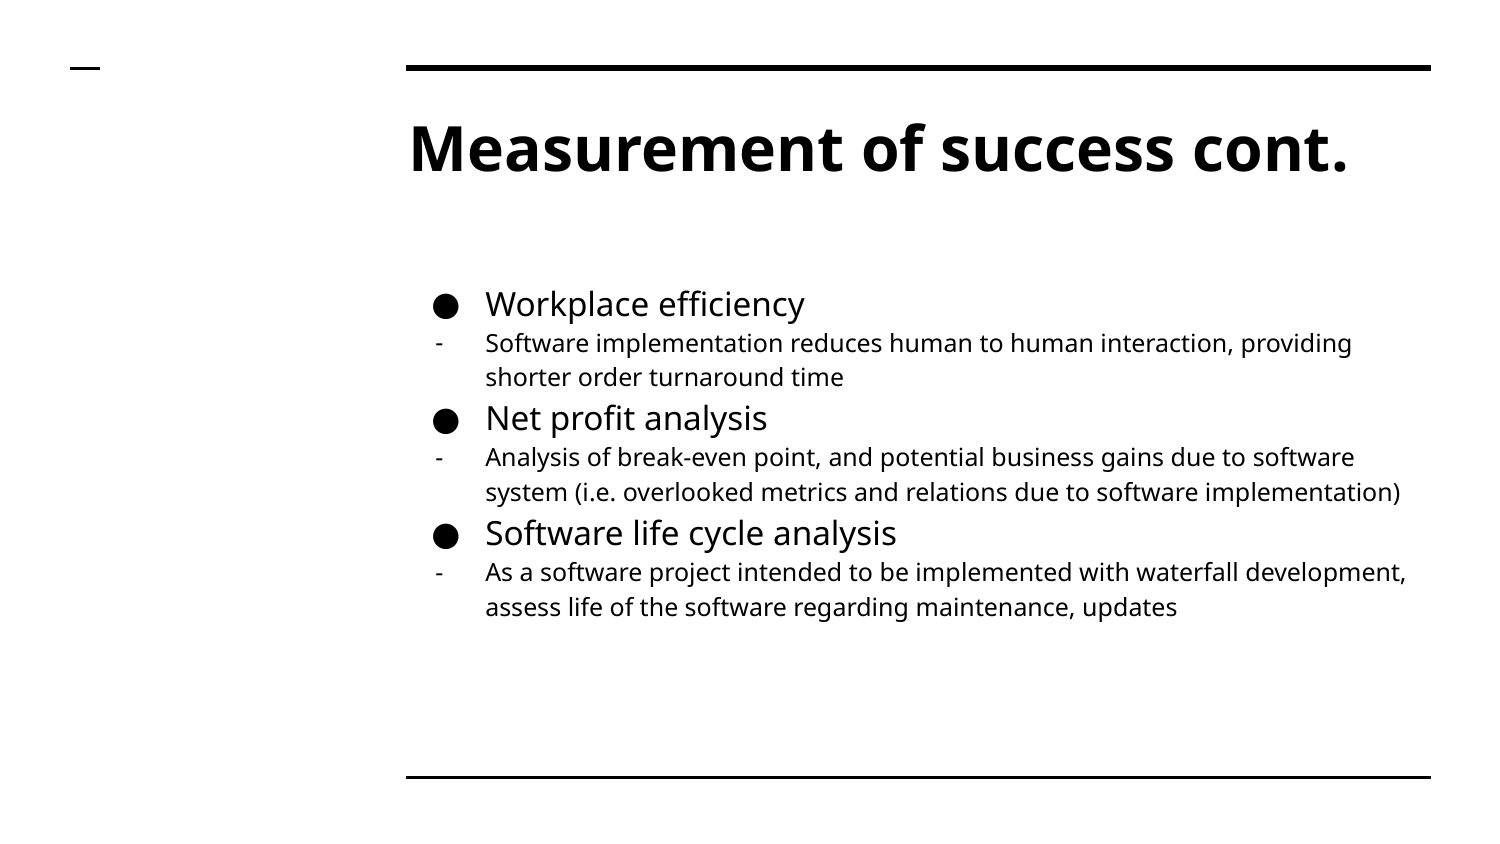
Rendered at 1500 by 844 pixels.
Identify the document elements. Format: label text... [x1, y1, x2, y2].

list Workplace efficiency Software implementation reduces human to human interaction, providing shorter order turnaround time Net profit analysis Analysis of break-even point, and potential business gains due to software system (i.e. overlooked metrics and relations due to software implementation) Software life cycle analysis As a software project intended to be implemented with waterfall development, assess life of the software regarding maintenance, updates [395, 261, 1433, 755]
title Measurement of success cont. [393, 94, 1431, 199]
